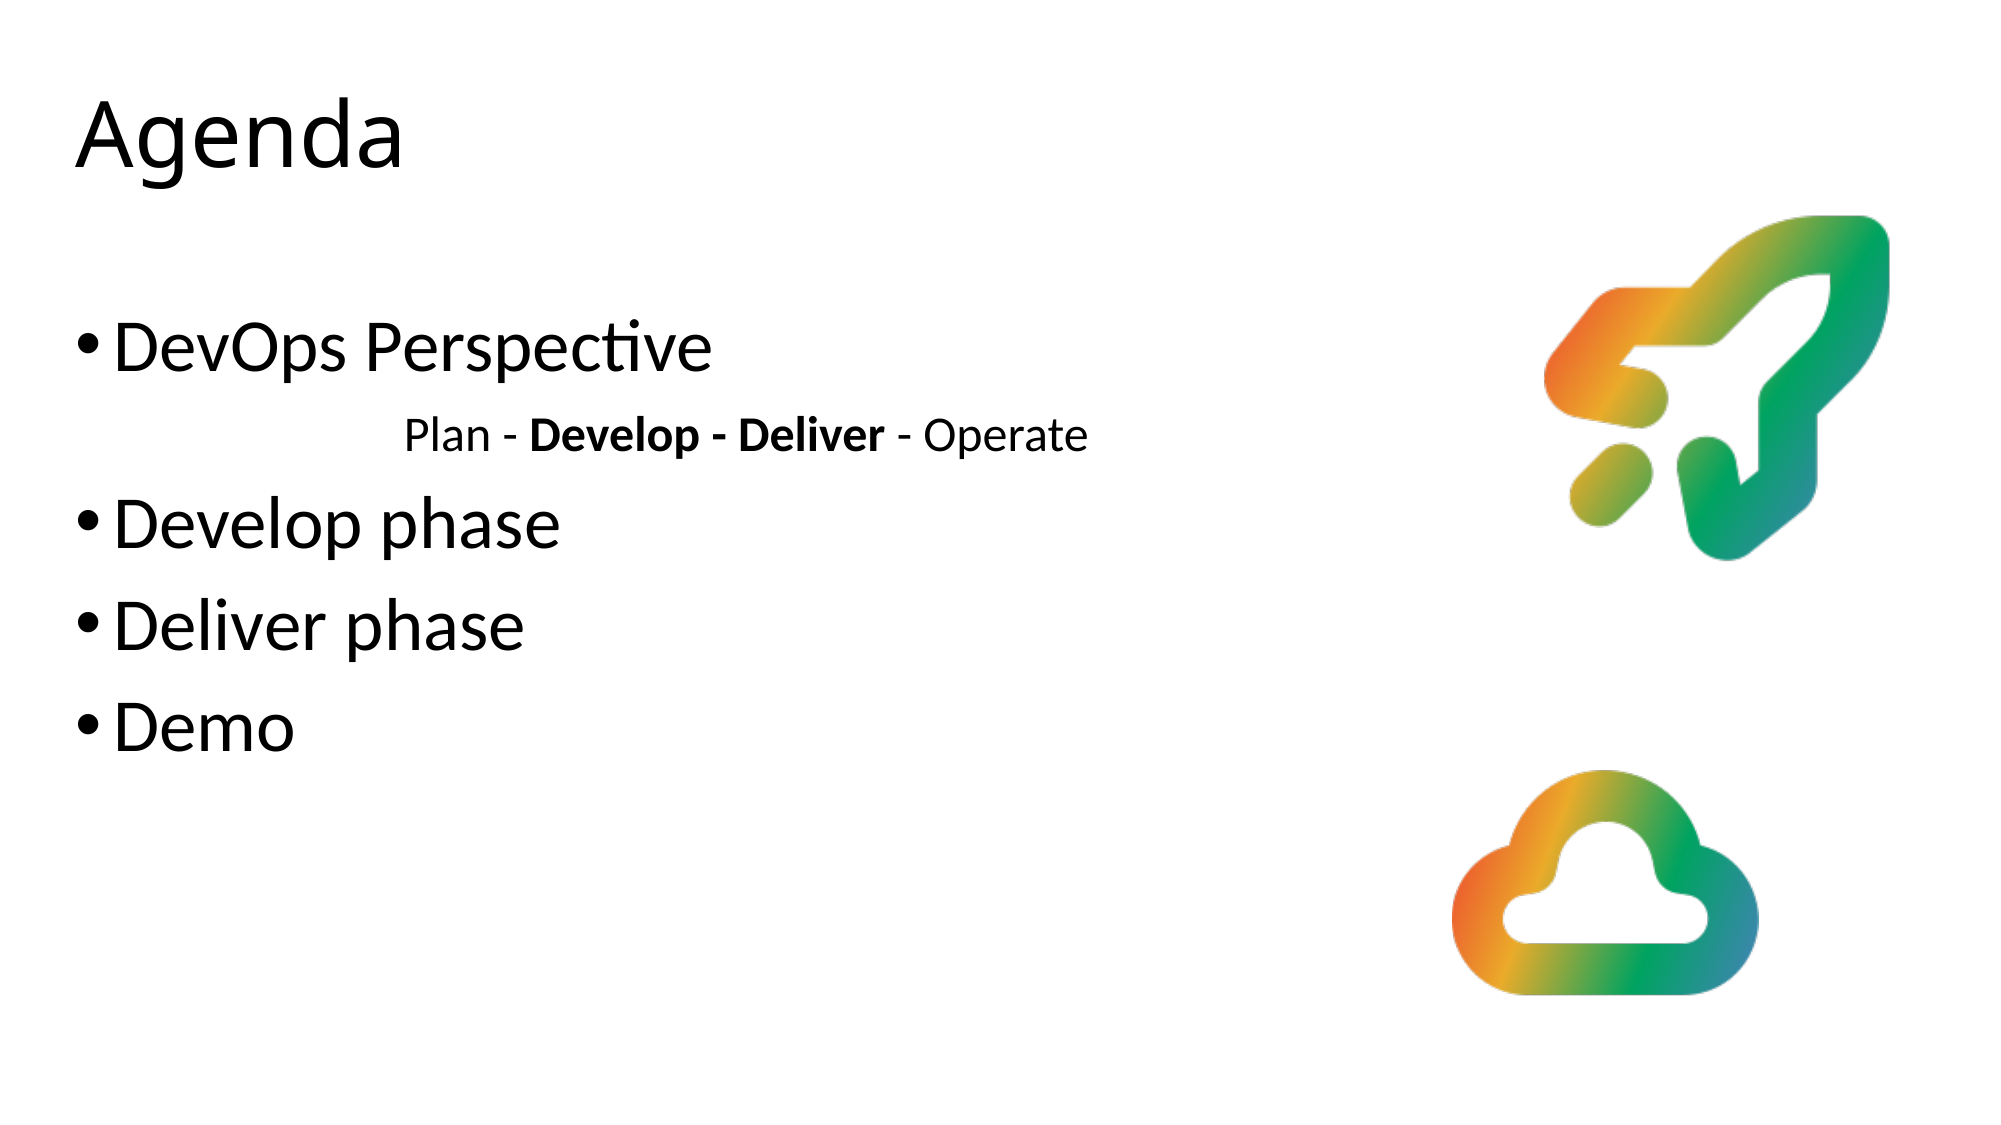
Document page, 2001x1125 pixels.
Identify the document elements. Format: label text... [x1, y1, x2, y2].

title Agenda [60, 80, 1606, 299]
picture [1451, 729, 1759, 1037]
list DevOps Perspective Plan - Develop - Deliver - Operate Develop phase Deliver phase Demo [60, 299, 1400, 1014]
picture [1543, 209, 1897, 563]
